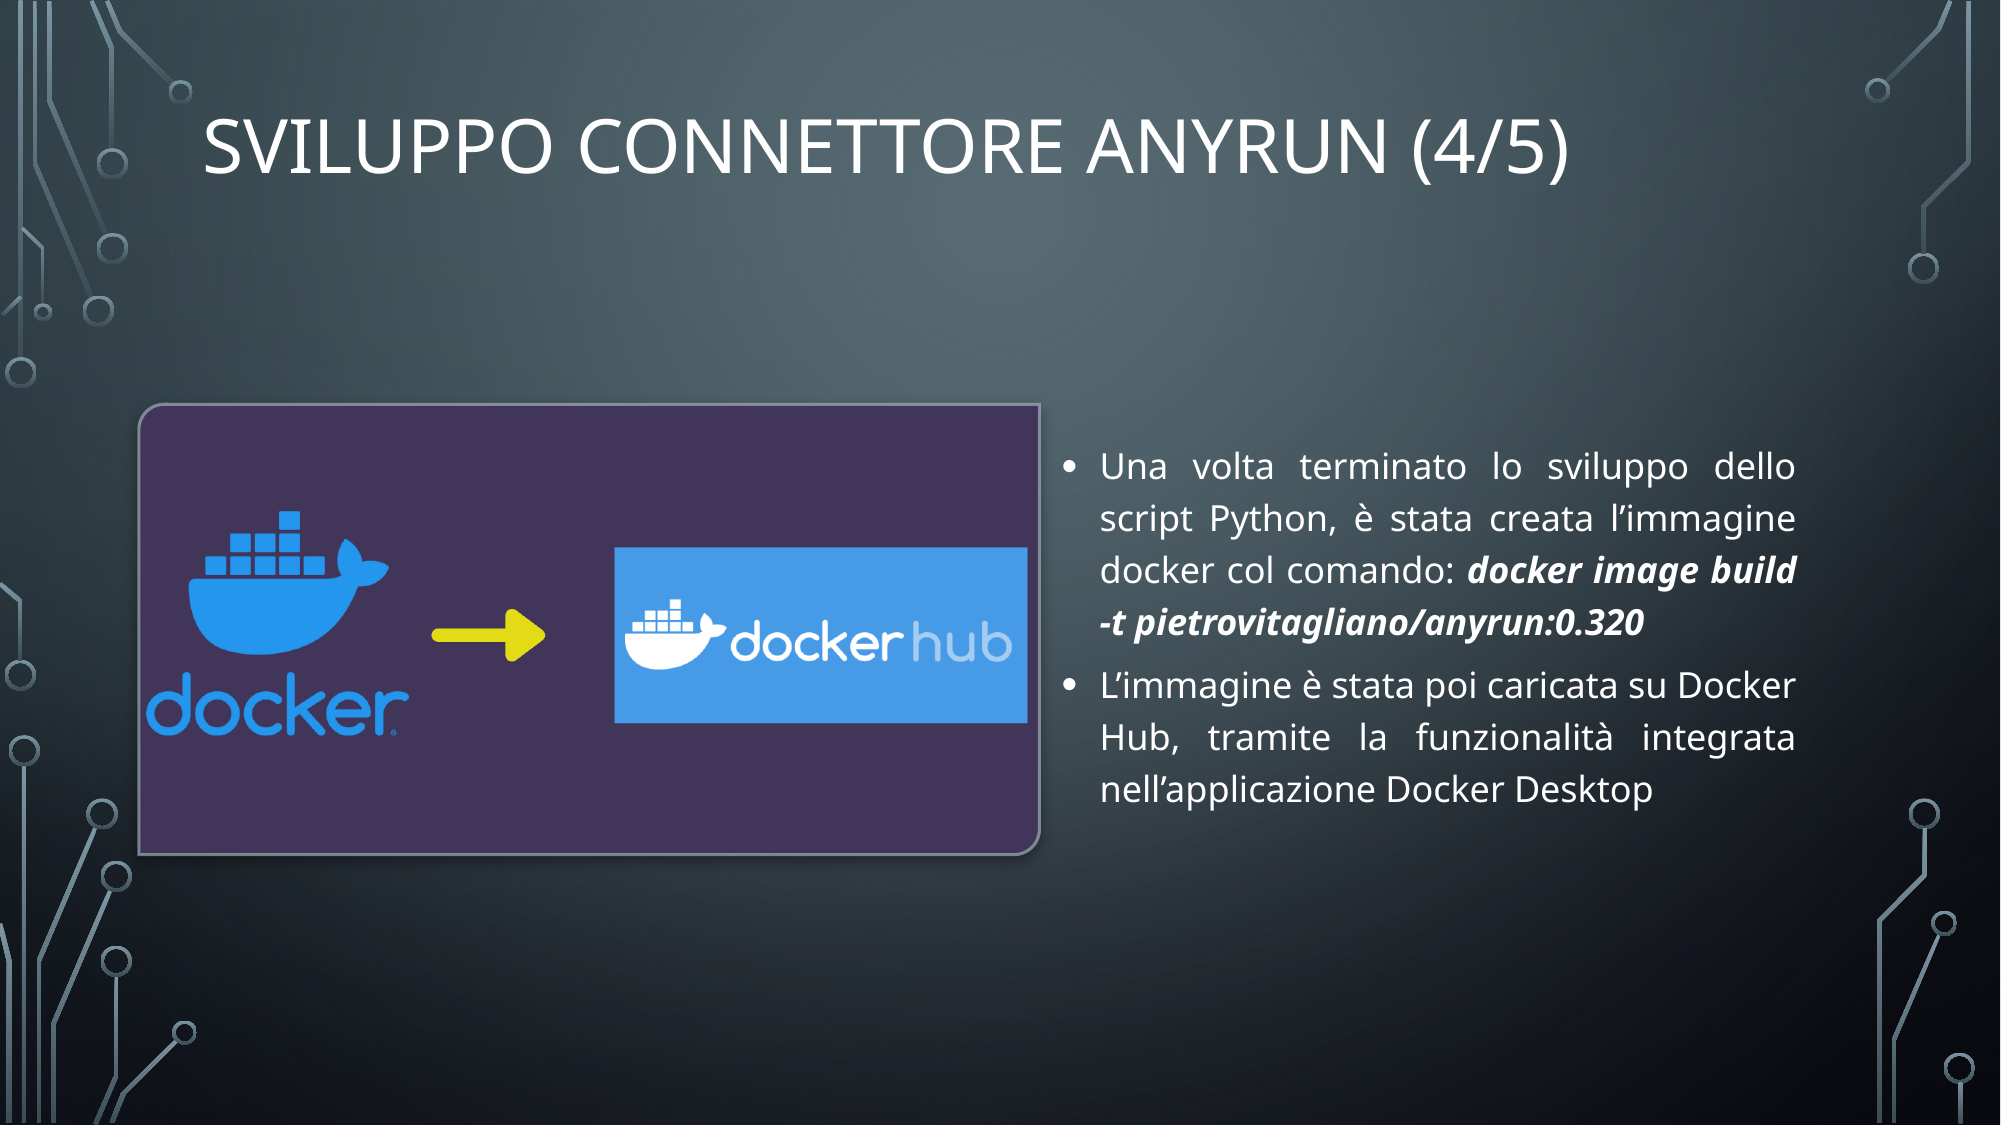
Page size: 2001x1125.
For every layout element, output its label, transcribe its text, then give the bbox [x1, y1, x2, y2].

text_box Sviluppo connettore ANYRUN (4/5) [187, 27, 1813, 271]
text_box Una volta terminato lo sviluppo dello script Python, è stata creata l’immagine docker col comando: docker image build -t pietrovitagliano/anyrun:0.320 L’immagine è stata poi caricata su Docker Hub, tramite la funzionalità integrata nell’applicazione Docker Desktop [1040, 427, 1813, 855]
picture [138, 404, 1040, 855]
